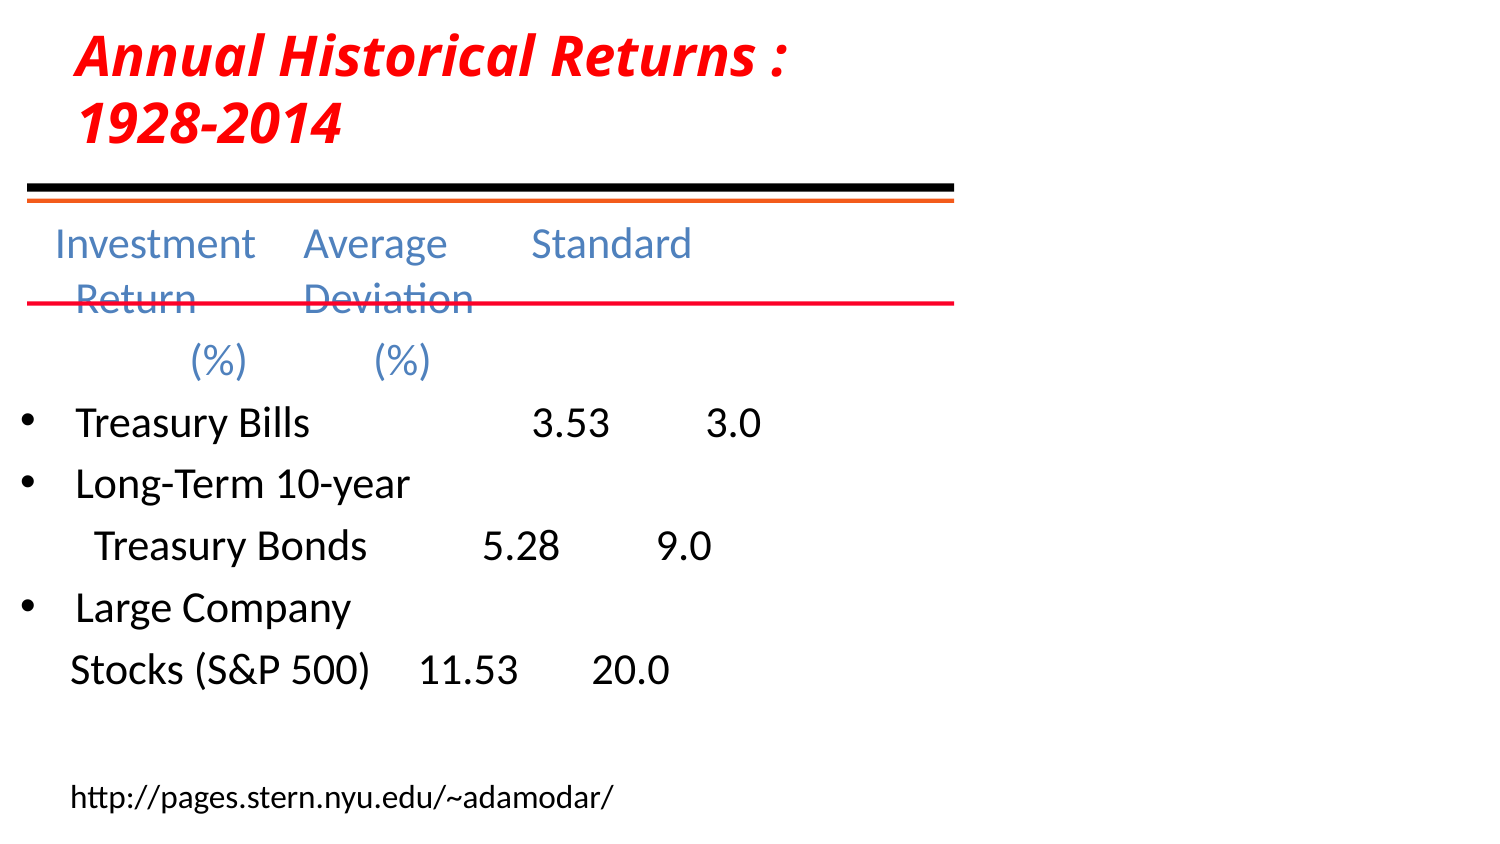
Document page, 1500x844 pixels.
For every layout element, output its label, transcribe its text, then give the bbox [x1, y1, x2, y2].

list Investment Average Standard Return Deviation (%) (%) Treasury Bills 3.53 3.0 Long-Term 10-year Treasury Bonds 5.28 9.0 Large Company Stocks (S&P 500) 11.53 20.0 http://pages.stern.nyu.edu/~adamodar/ [5, 200, 999, 835]
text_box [26, 187, 955, 201]
title Annual Historical Returns : 1928-2014 [61, 28, 955, 148]
